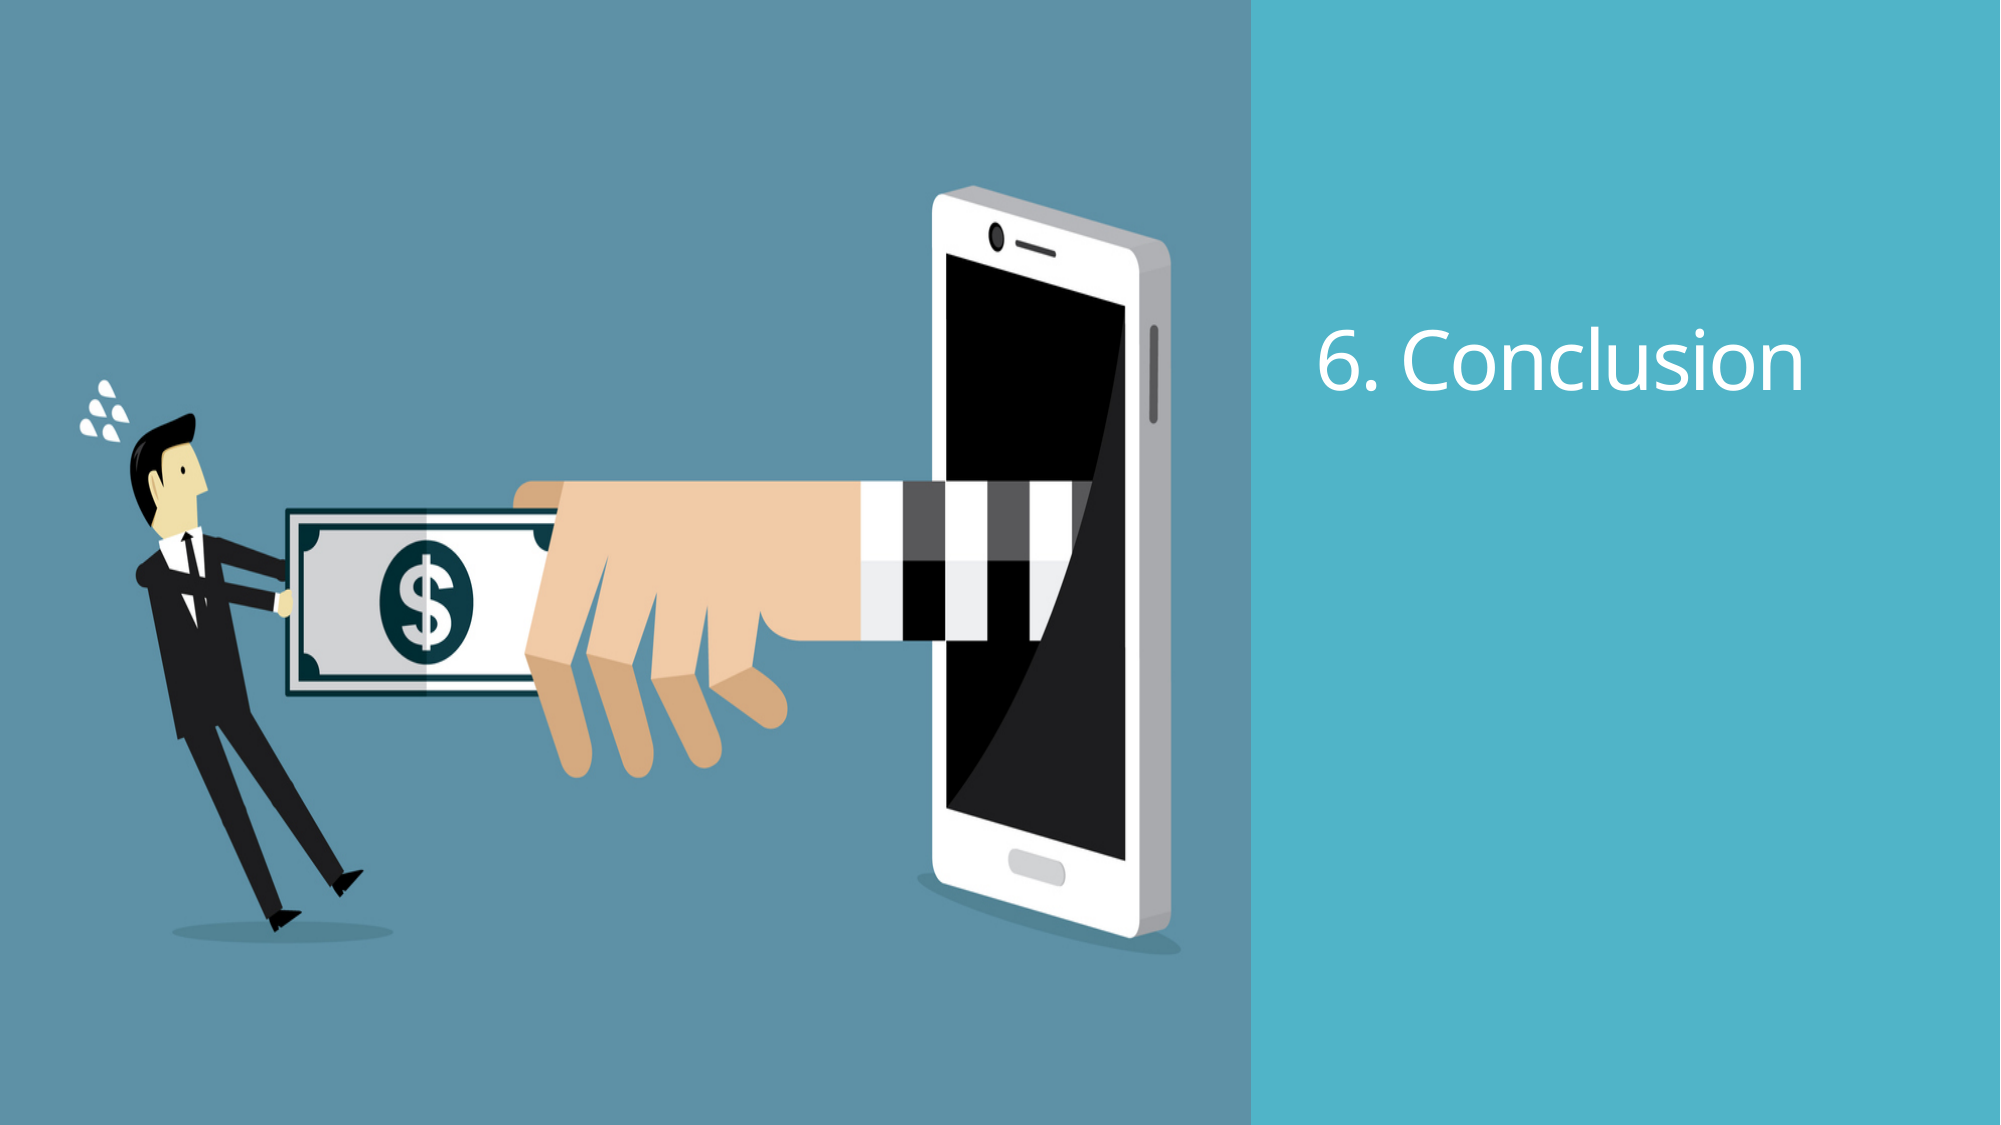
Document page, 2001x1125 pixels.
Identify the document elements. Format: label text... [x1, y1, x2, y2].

picture [0, 0, 1251, 1125]
title 6. Conclusion [1300, 314, 1966, 630]
